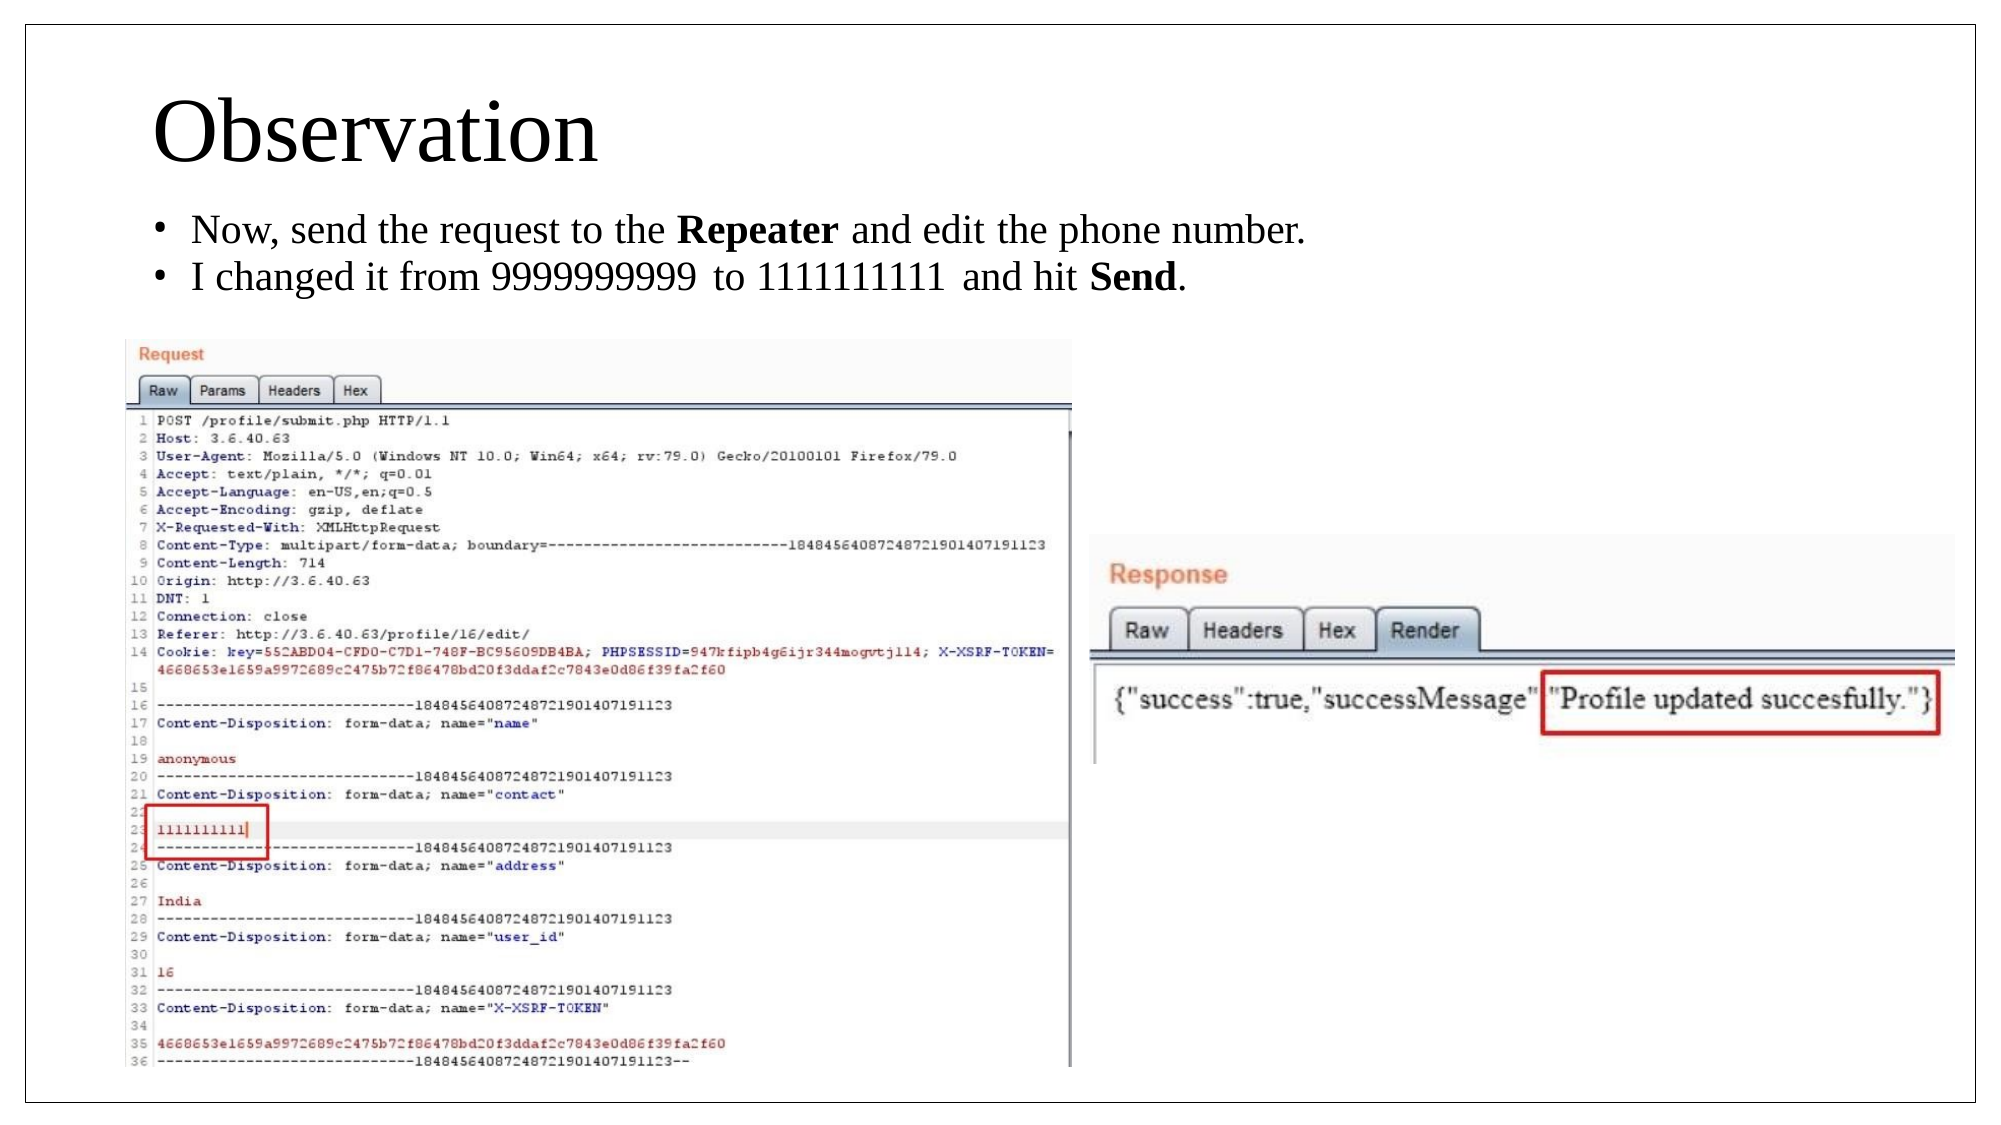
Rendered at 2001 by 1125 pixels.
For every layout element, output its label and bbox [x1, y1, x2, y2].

text_box [25, 23, 1977, 1104]
